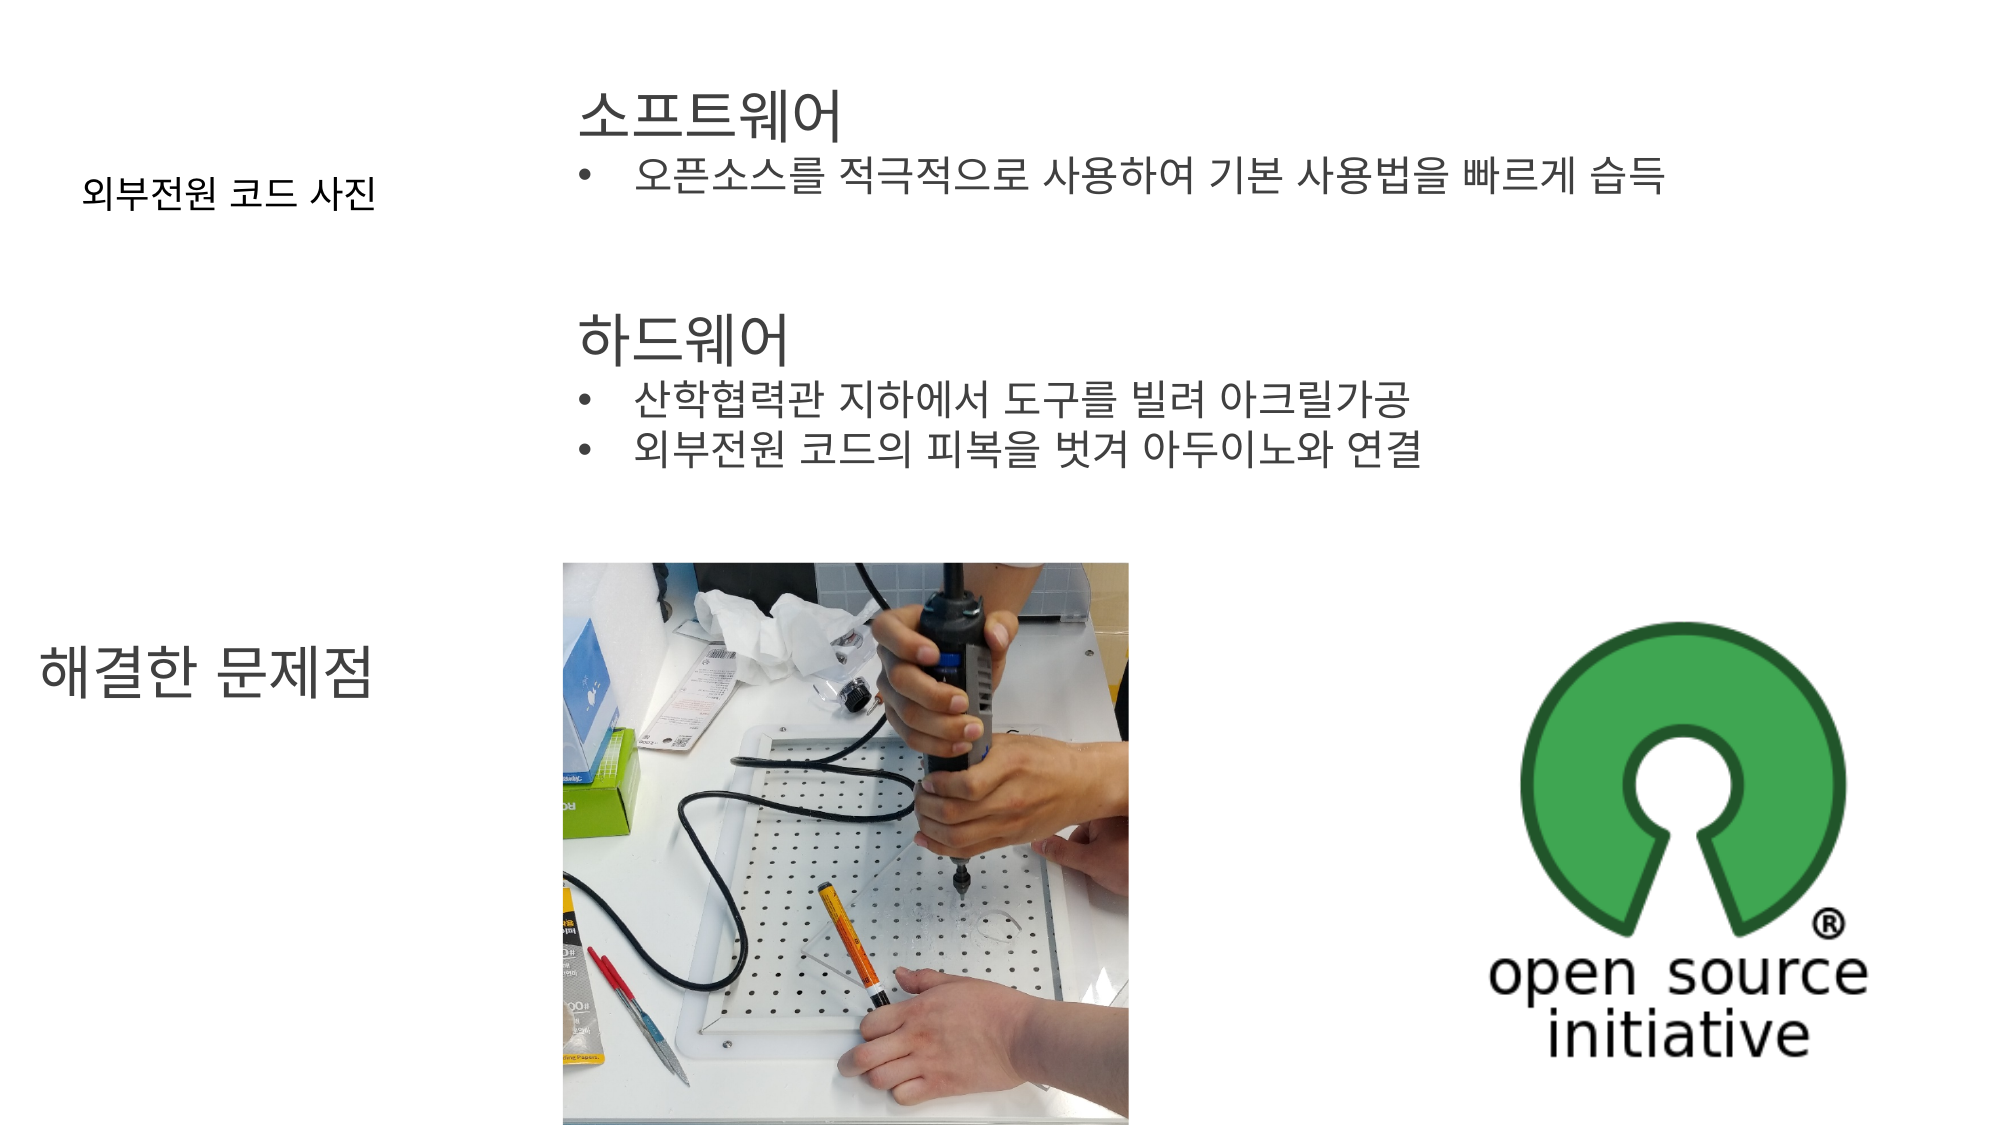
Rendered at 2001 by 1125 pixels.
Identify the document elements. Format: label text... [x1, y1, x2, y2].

picture [1470, 562, 1886, 1125]
text_box 소프트웨어 오픈소스를 적극적으로 사용하여 기본 사용법을 빠르게 습득 [563, 72, 1808, 208]
text_box 해결한 문제점 [23, 600, 511, 714]
text_box 외부전원 코드 사진 [66, 163, 526, 224]
picture [562, 560, 1129, 1125]
text_box 하드웨어 산학협력관 지하에서 도구를 빌려 아크릴가공 외부전원 코드의 피복을 벗겨 아두이노와 연결 [562, 296, 1701, 482]
